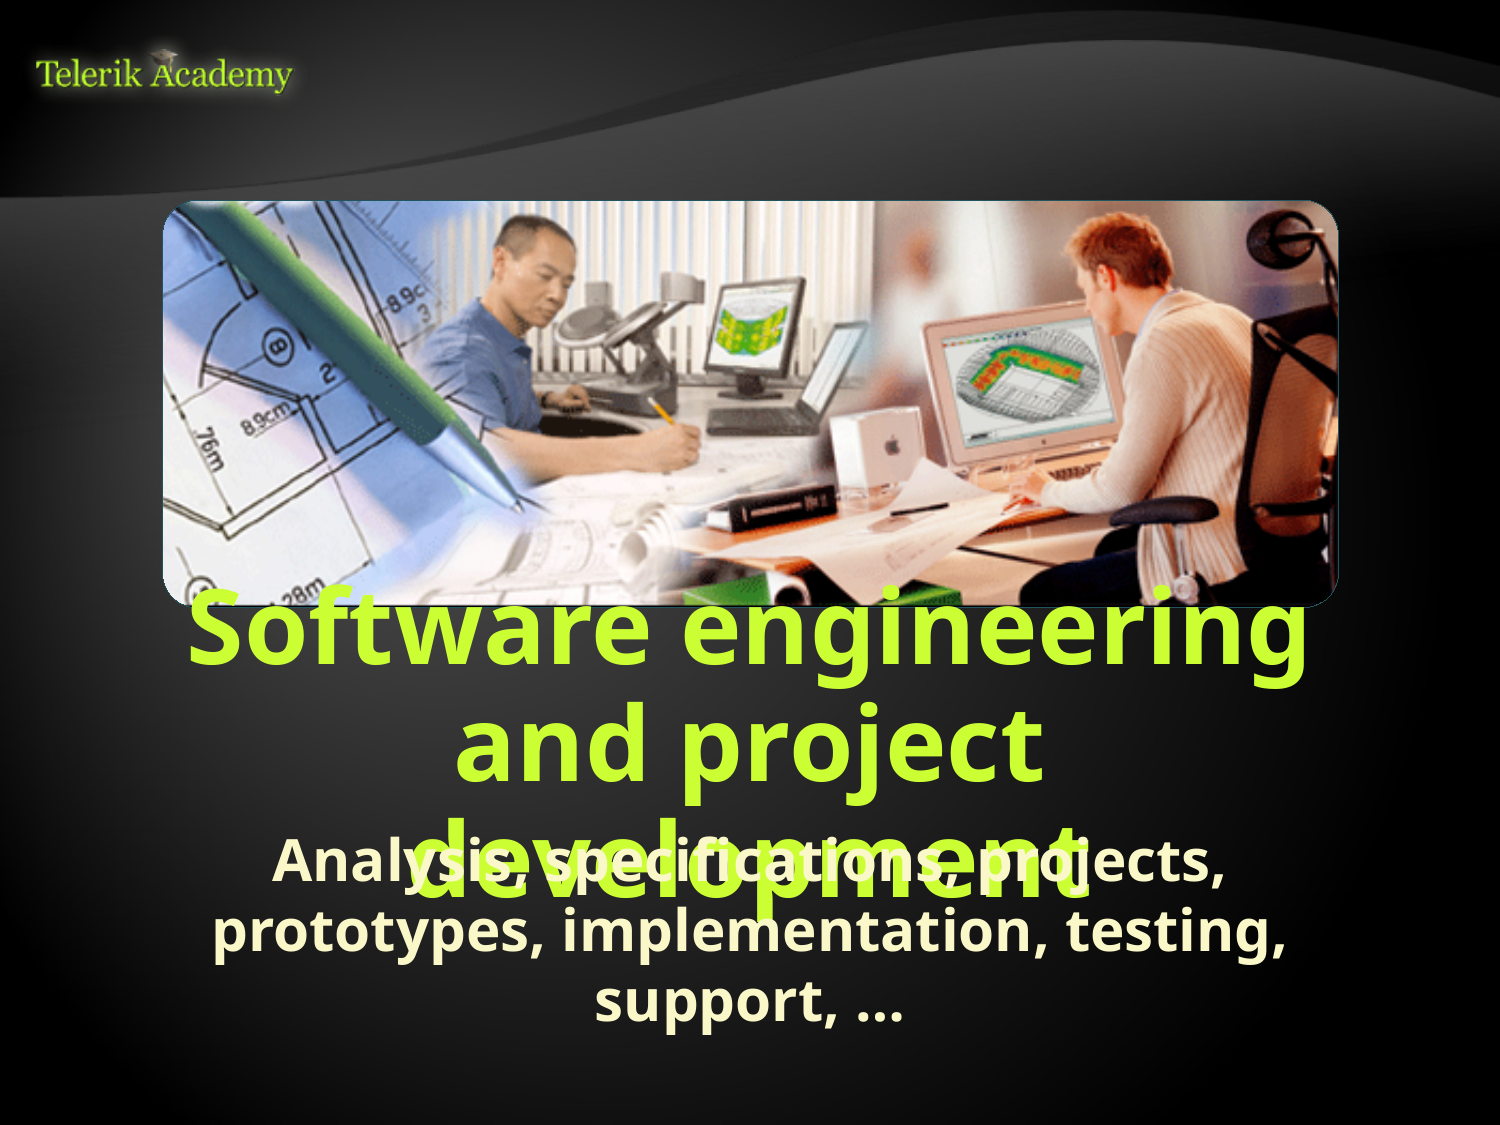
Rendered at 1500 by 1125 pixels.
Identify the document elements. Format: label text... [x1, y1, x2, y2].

subtitle Analysis, specifications, projects, prototypes, implementation, testing, support, … [99, 844, 1400, 1013]
picture [0, 0, 1500, 1125]
title Software engineering and project development [99, 687, 1400, 800]
